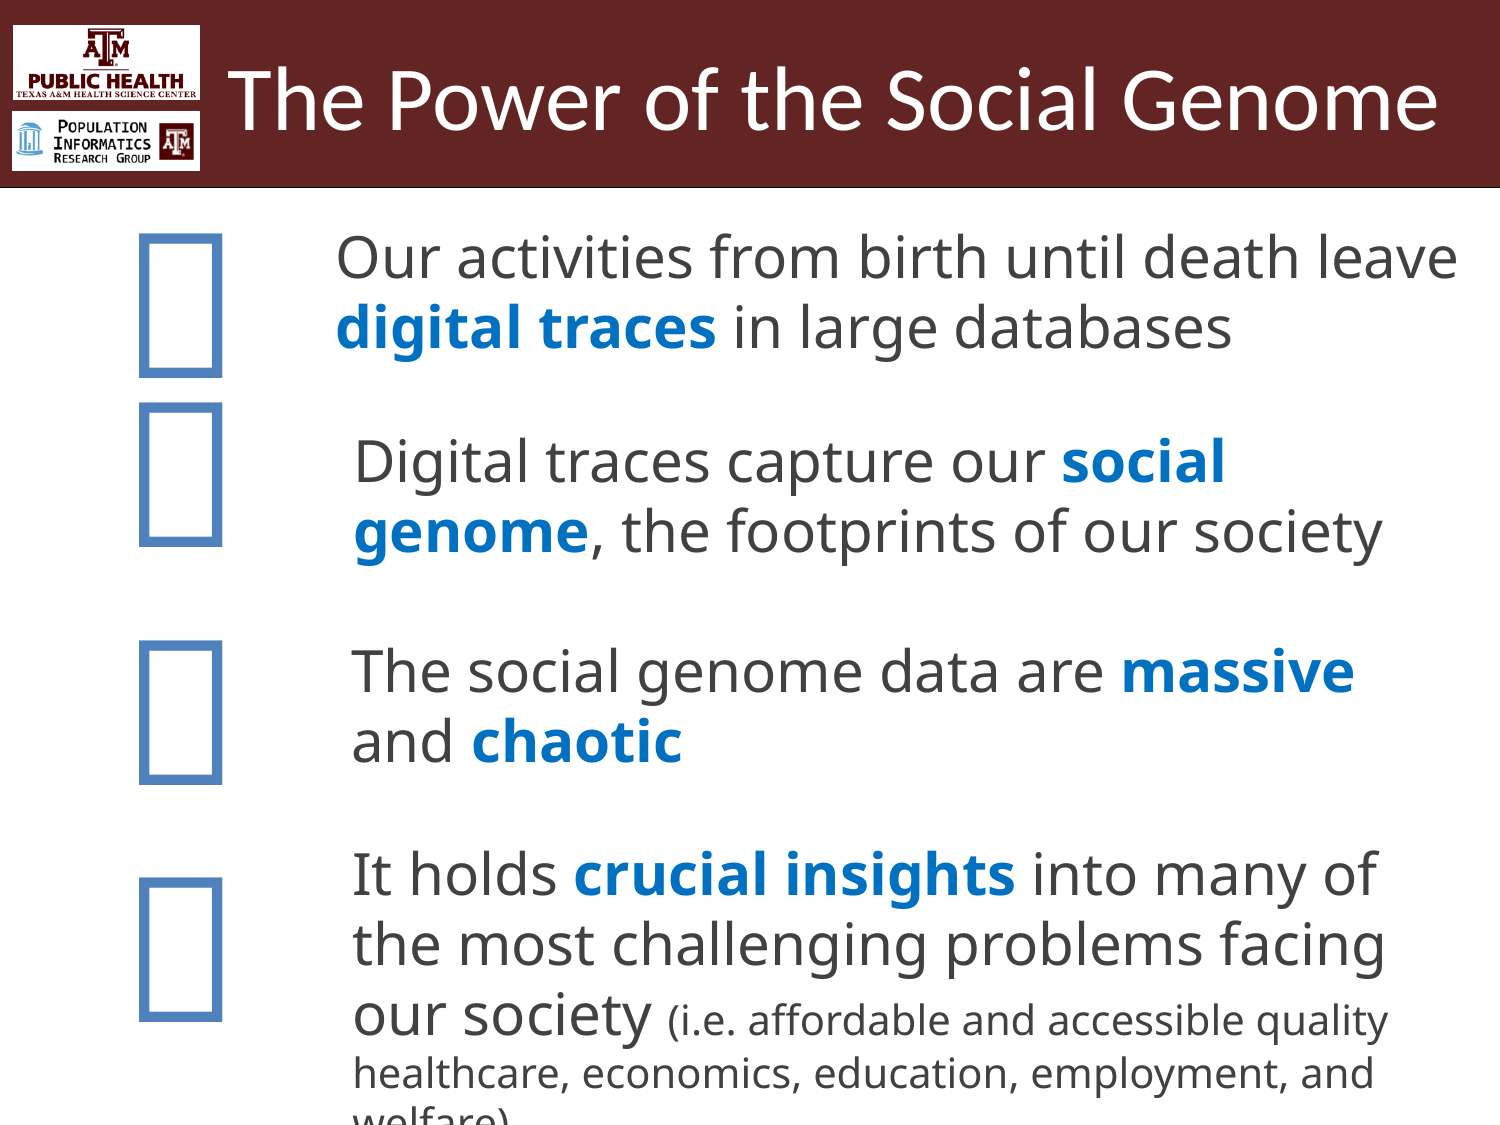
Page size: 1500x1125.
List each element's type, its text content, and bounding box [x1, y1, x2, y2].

picture [12, 111, 200, 171]
title The Power of the Social Genome [212, 0, 1500, 188]
picture [12, 25, 200, 100]
text_box  [105, 574, 258, 812]
text_box  [105, 337, 258, 574]
text_box It holds crucial insights into many of the most challenging problems facing our society (i.e. affordable and accessible quality healthcare, economics, education, employment, and welfare) [262, 829, 1488, 1125]
text_box  [105, 812, 258, 1071]
list Our activities from birth until death leave digital traces in large databases [262, 212, 1488, 386]
text_box Digital traces capture our social genome, the footprints of our society [263, 417, 1467, 572]
text_box The social genome data are massive and chaotic [261, 626, 1447, 782]
text_box  [105, 168, 258, 337]
